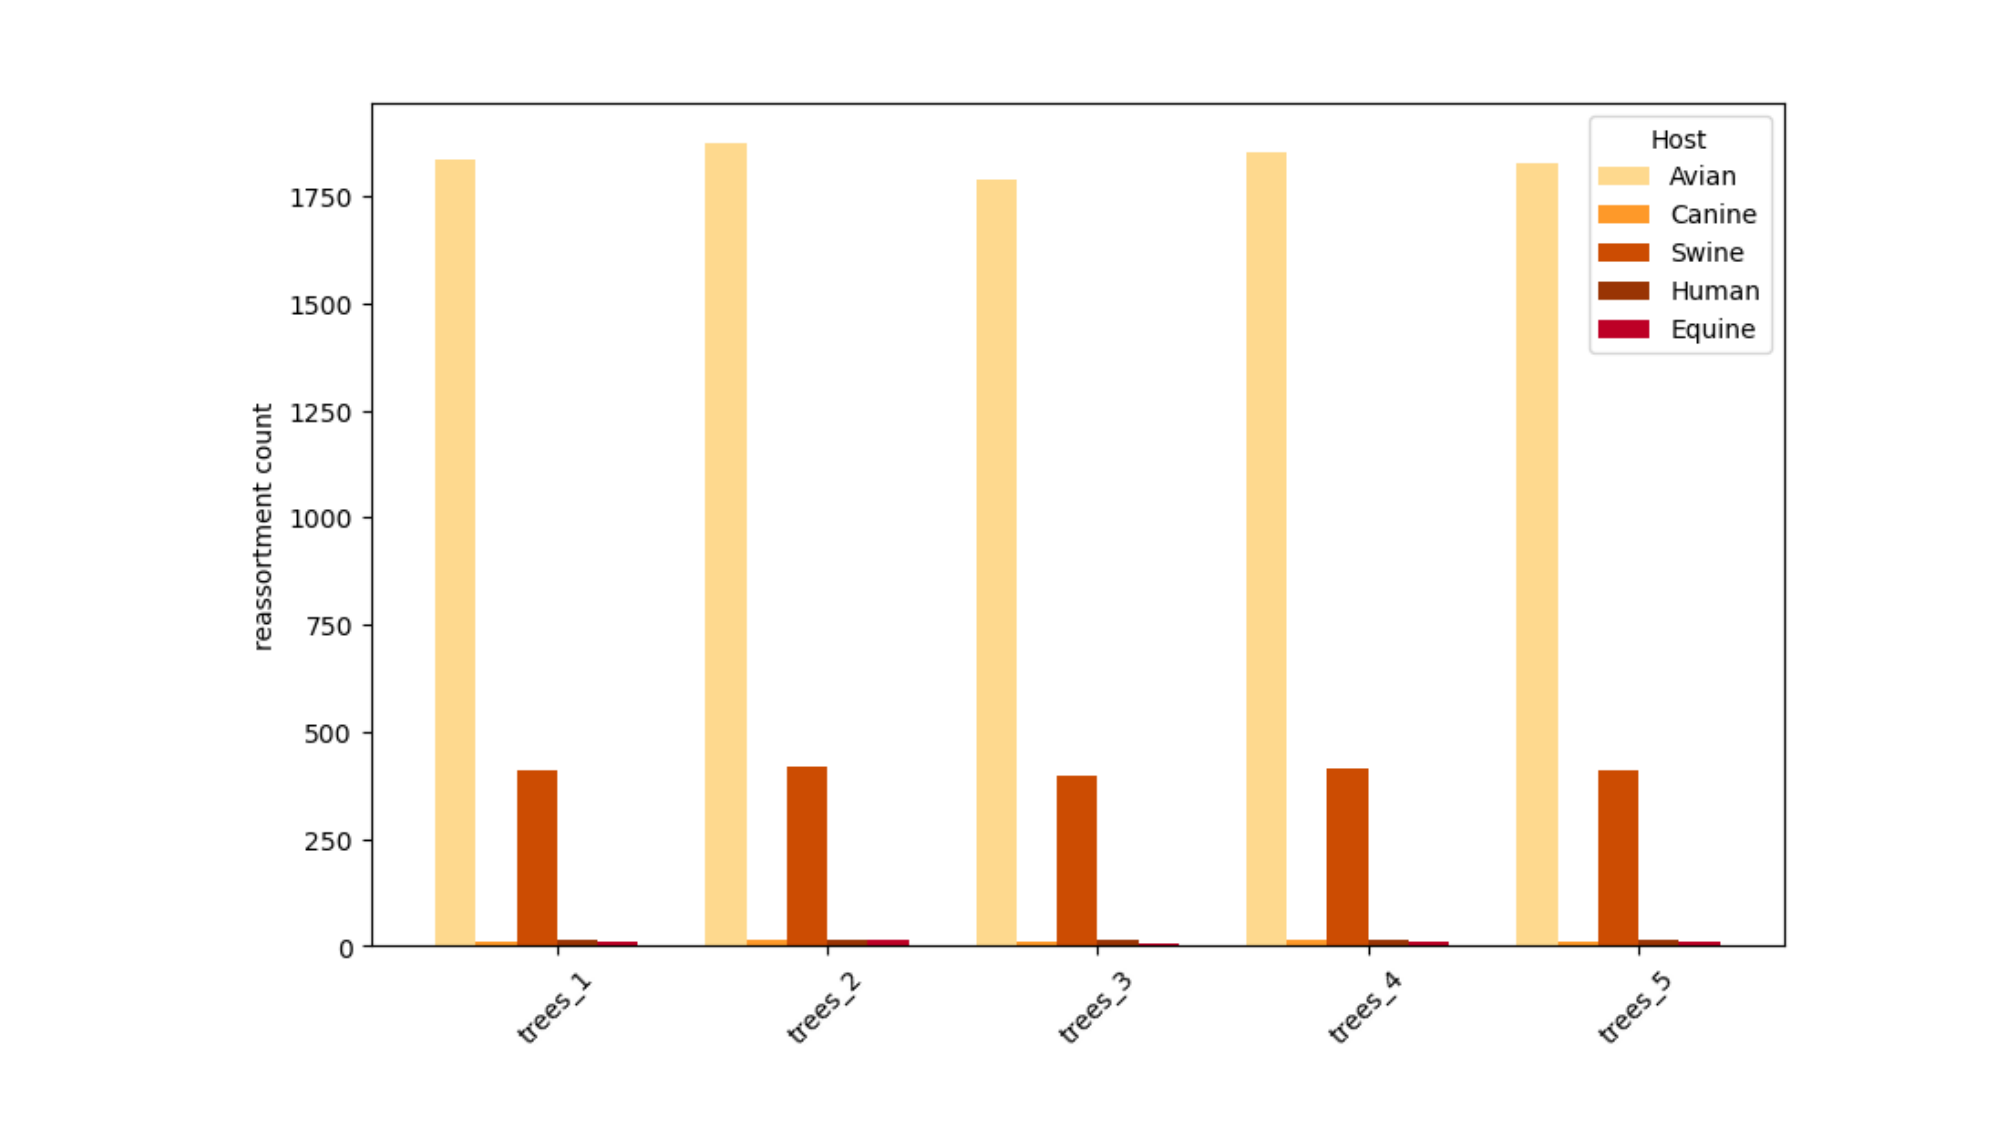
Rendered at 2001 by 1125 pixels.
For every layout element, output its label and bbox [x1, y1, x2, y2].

picture [235, 87, 1801, 1066]
